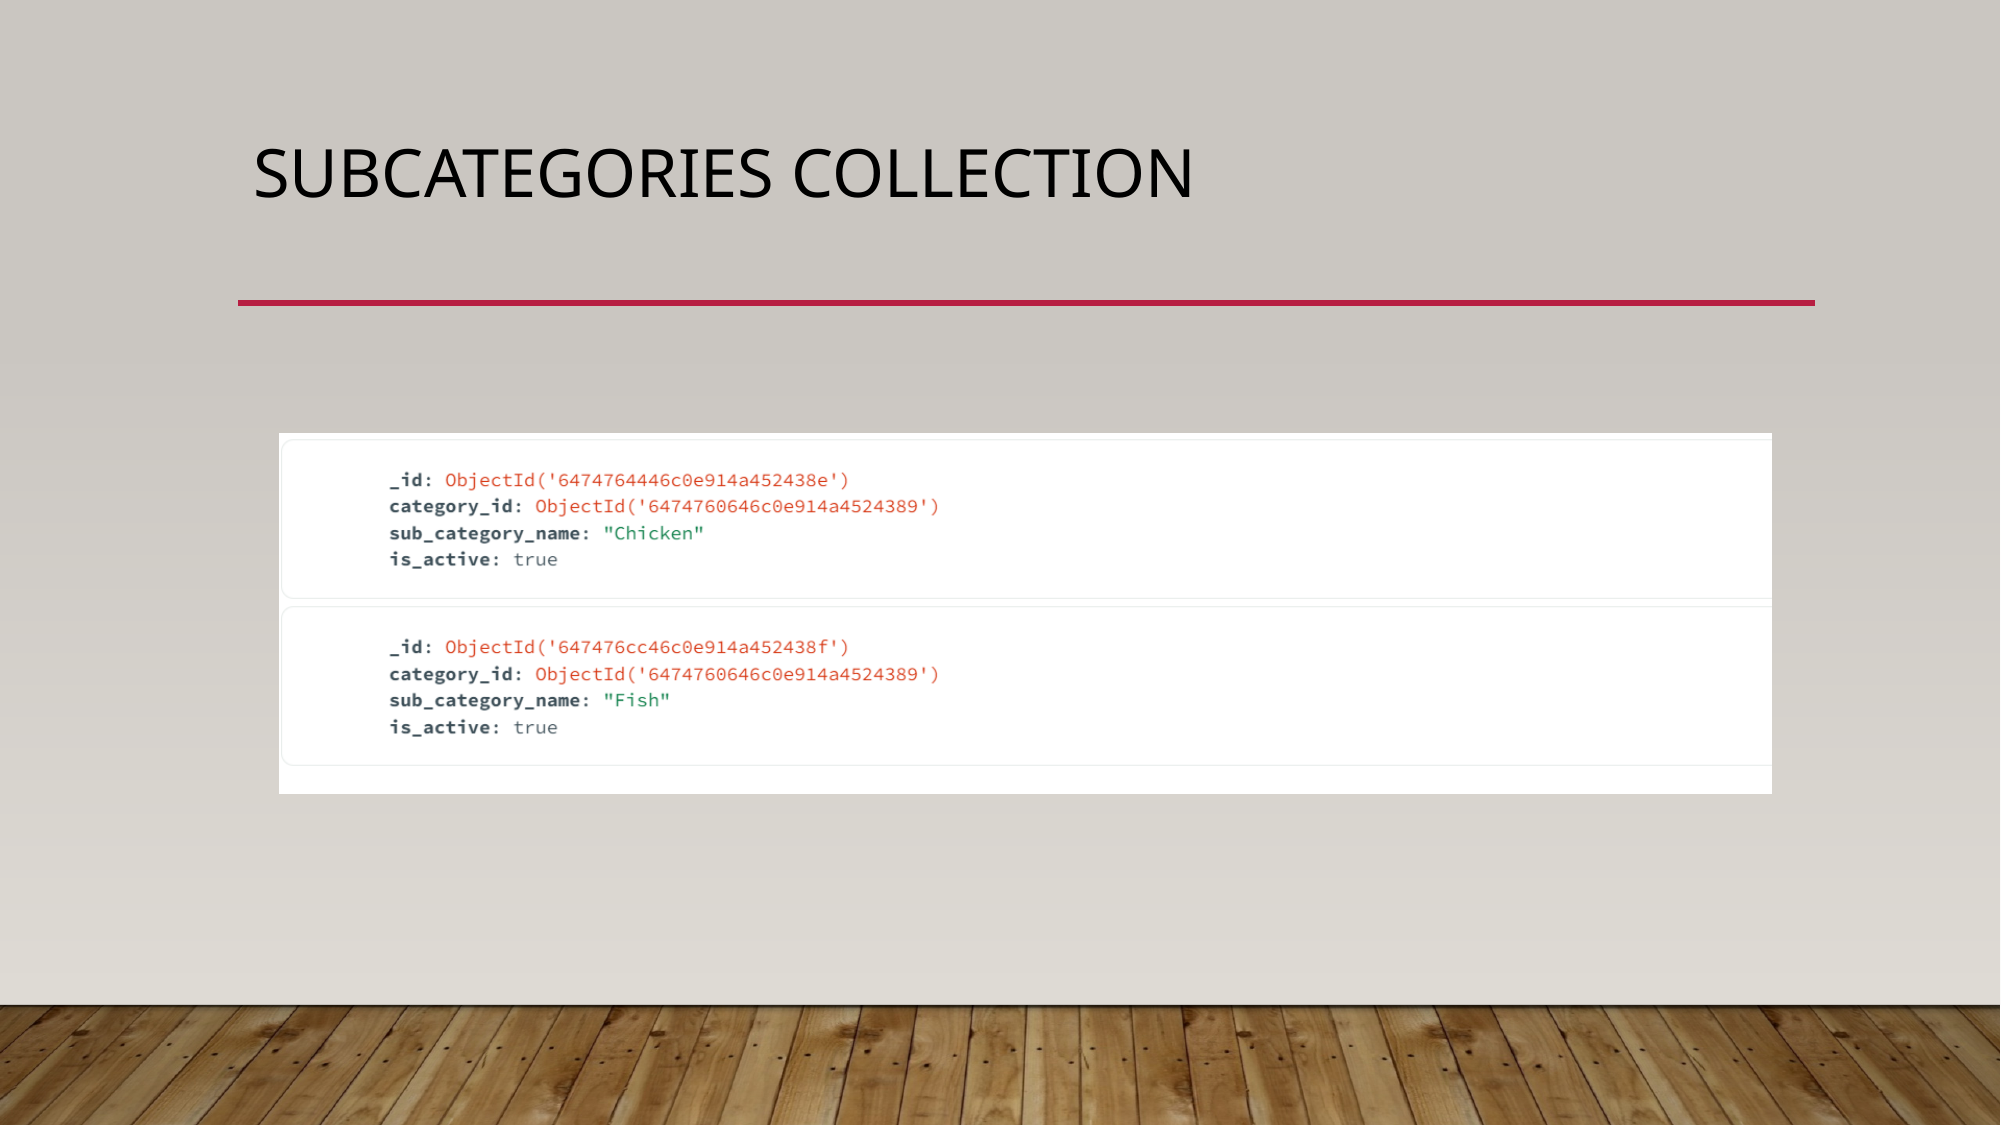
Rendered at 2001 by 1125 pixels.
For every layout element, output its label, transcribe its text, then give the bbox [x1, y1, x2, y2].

title Subcategories collection [238, 131, 1814, 305]
picture [0, 1005, 2000, 1125]
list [279, 433, 1772, 795]
